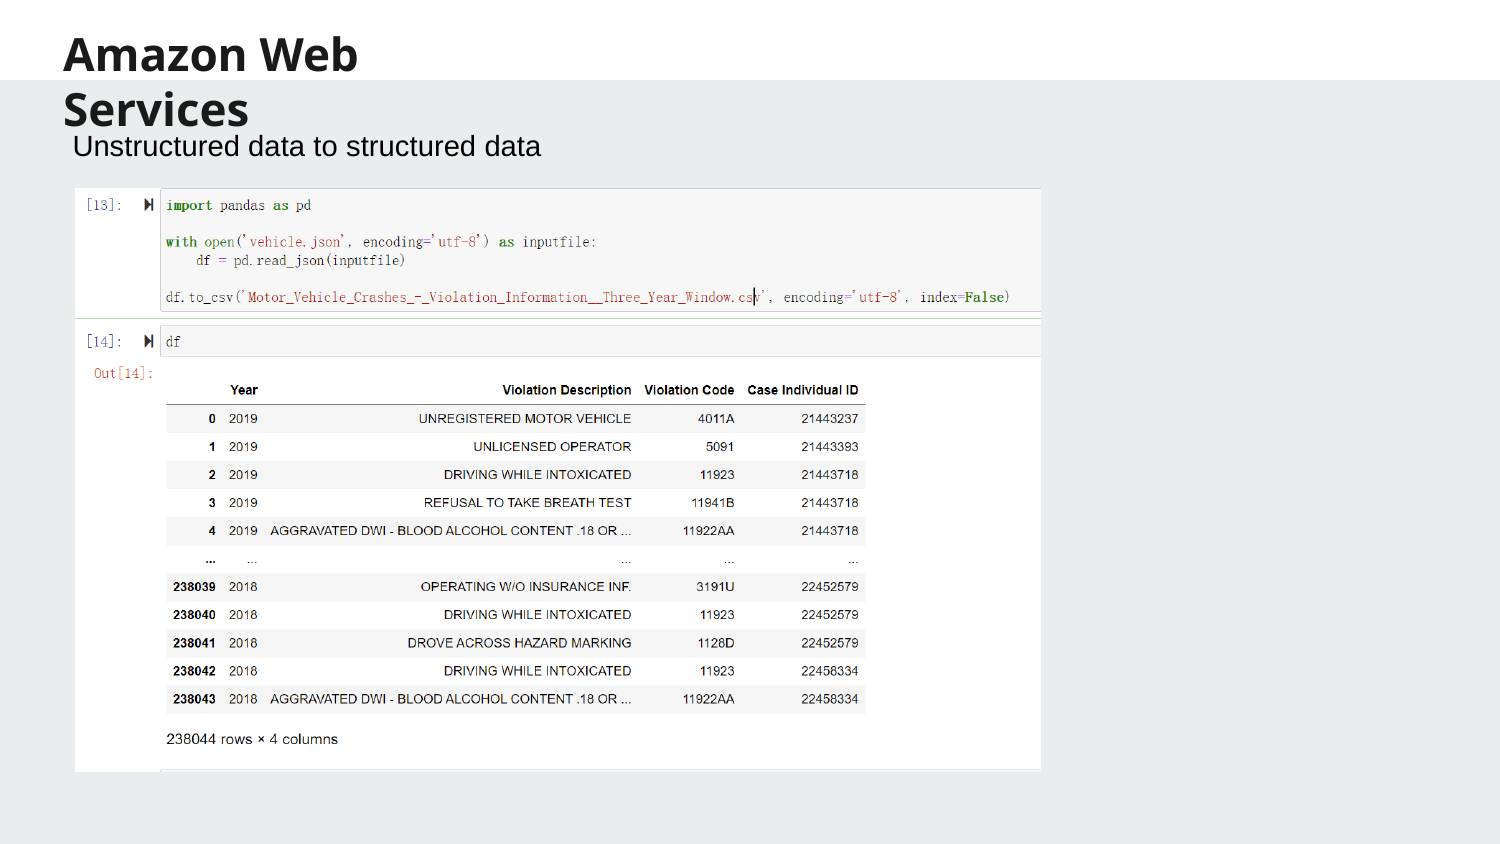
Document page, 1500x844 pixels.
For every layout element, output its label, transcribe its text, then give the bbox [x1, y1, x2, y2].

title Amazon Web Services [48, 10, 570, 102]
text_box Unstructured data to structured data [57, 120, 733, 170]
picture [74, 188, 1041, 772]
